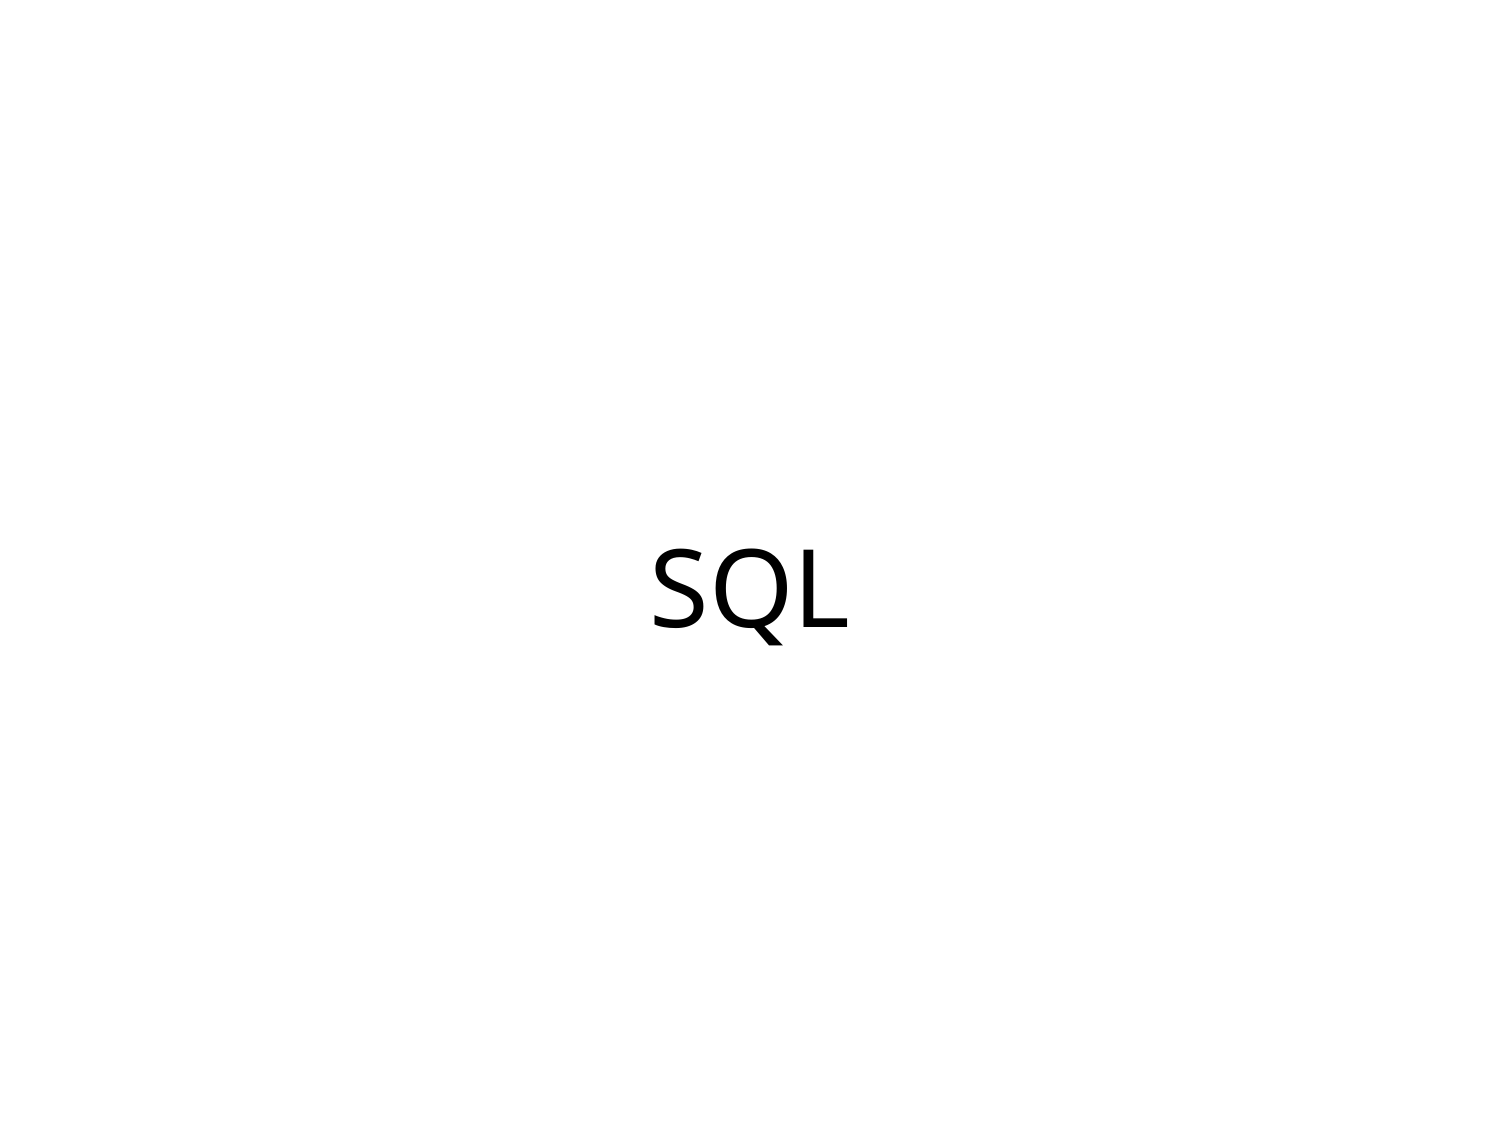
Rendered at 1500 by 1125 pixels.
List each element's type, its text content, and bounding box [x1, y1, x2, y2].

title SQL [146, 470, 1354, 655]
